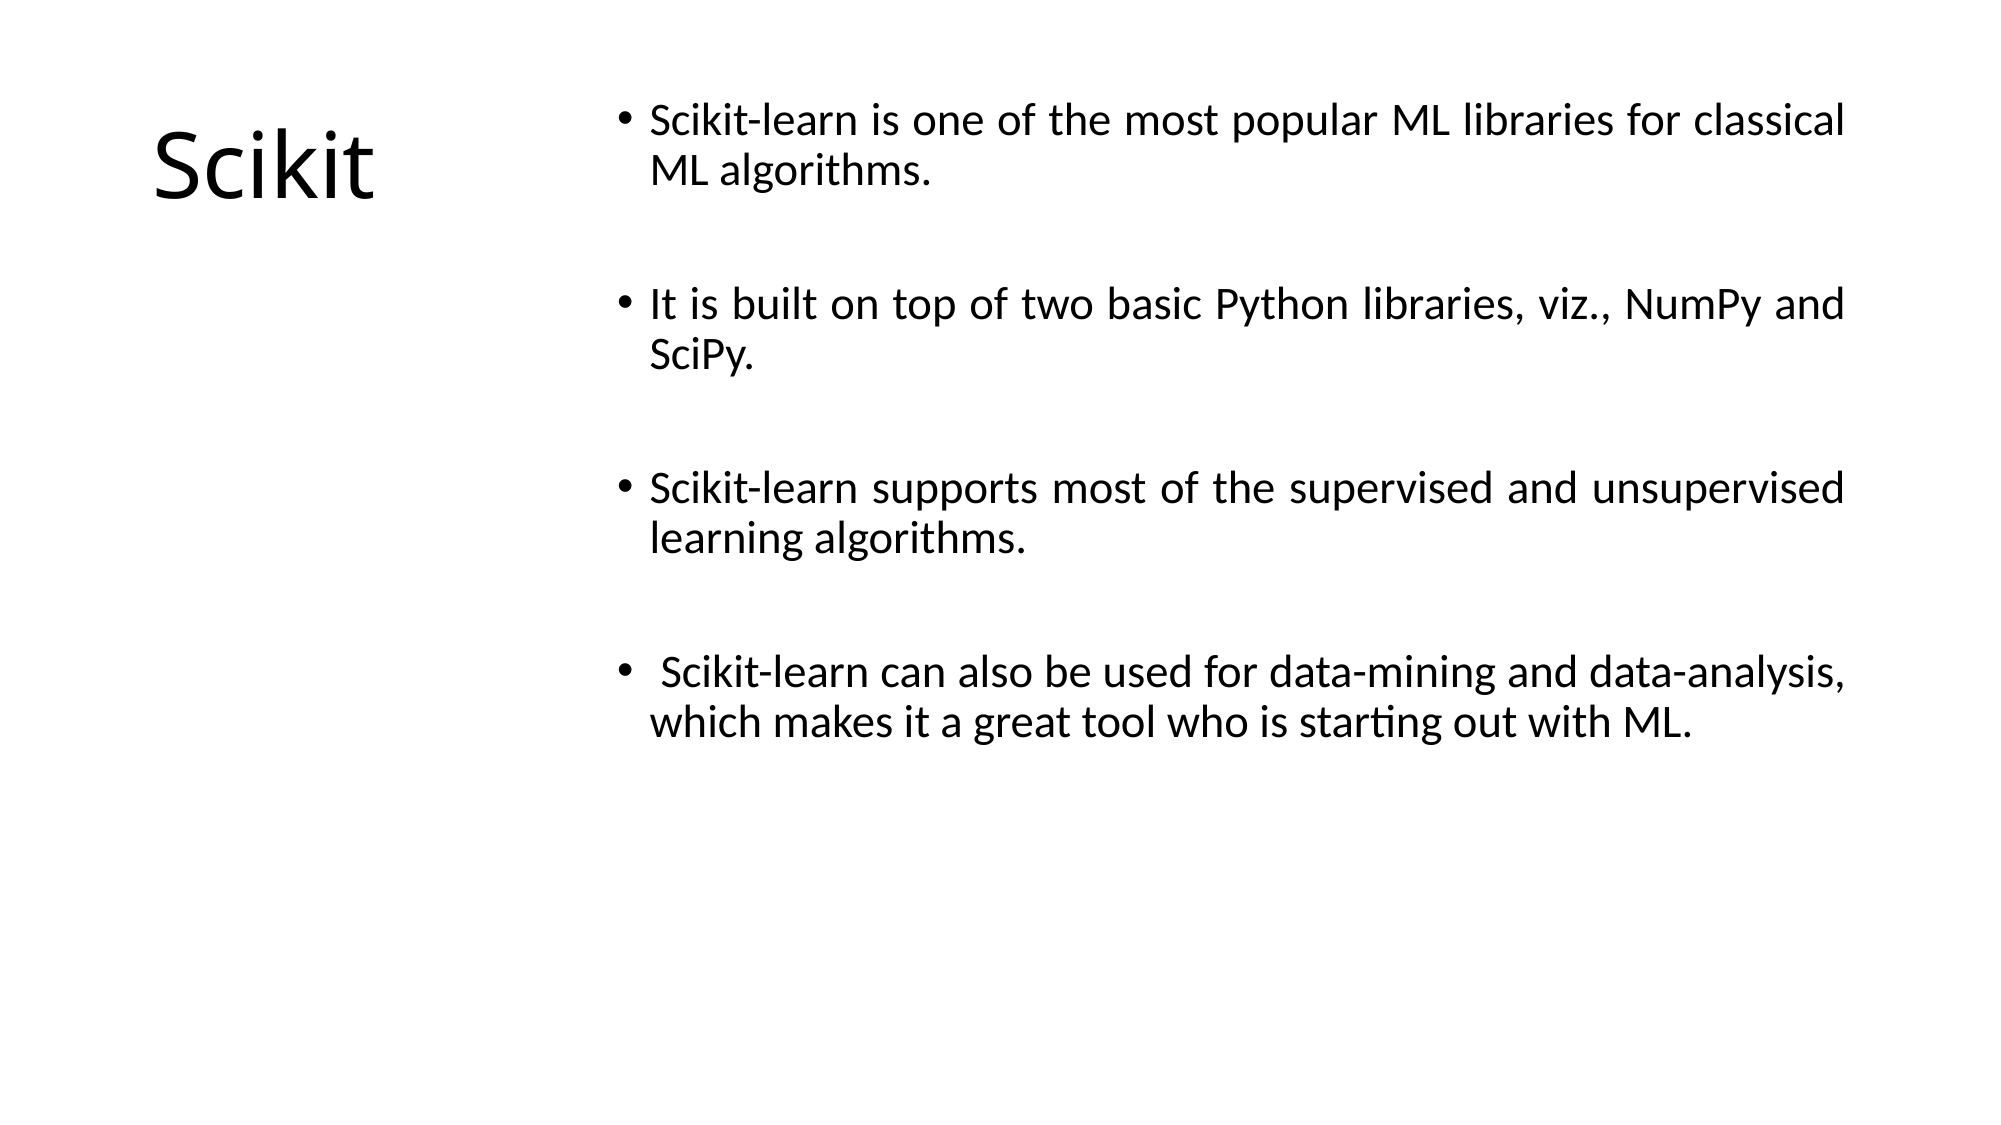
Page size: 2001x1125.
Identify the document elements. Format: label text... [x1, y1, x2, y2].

list Scikit-learn is one of the most popular ML libraries for classical ML algorithms. It is built on top of two basic Python libraries, viz., NumPy and SciPy. Scikit-learn supports most of the supervised and unsupervised learning algorithms. Scikit-learn can also be used for data-mining and data-analysis, which makes it a great tool who is starting out with ML. [602, 87, 1863, 802]
title Scikit [137, 59, 1863, 278]
